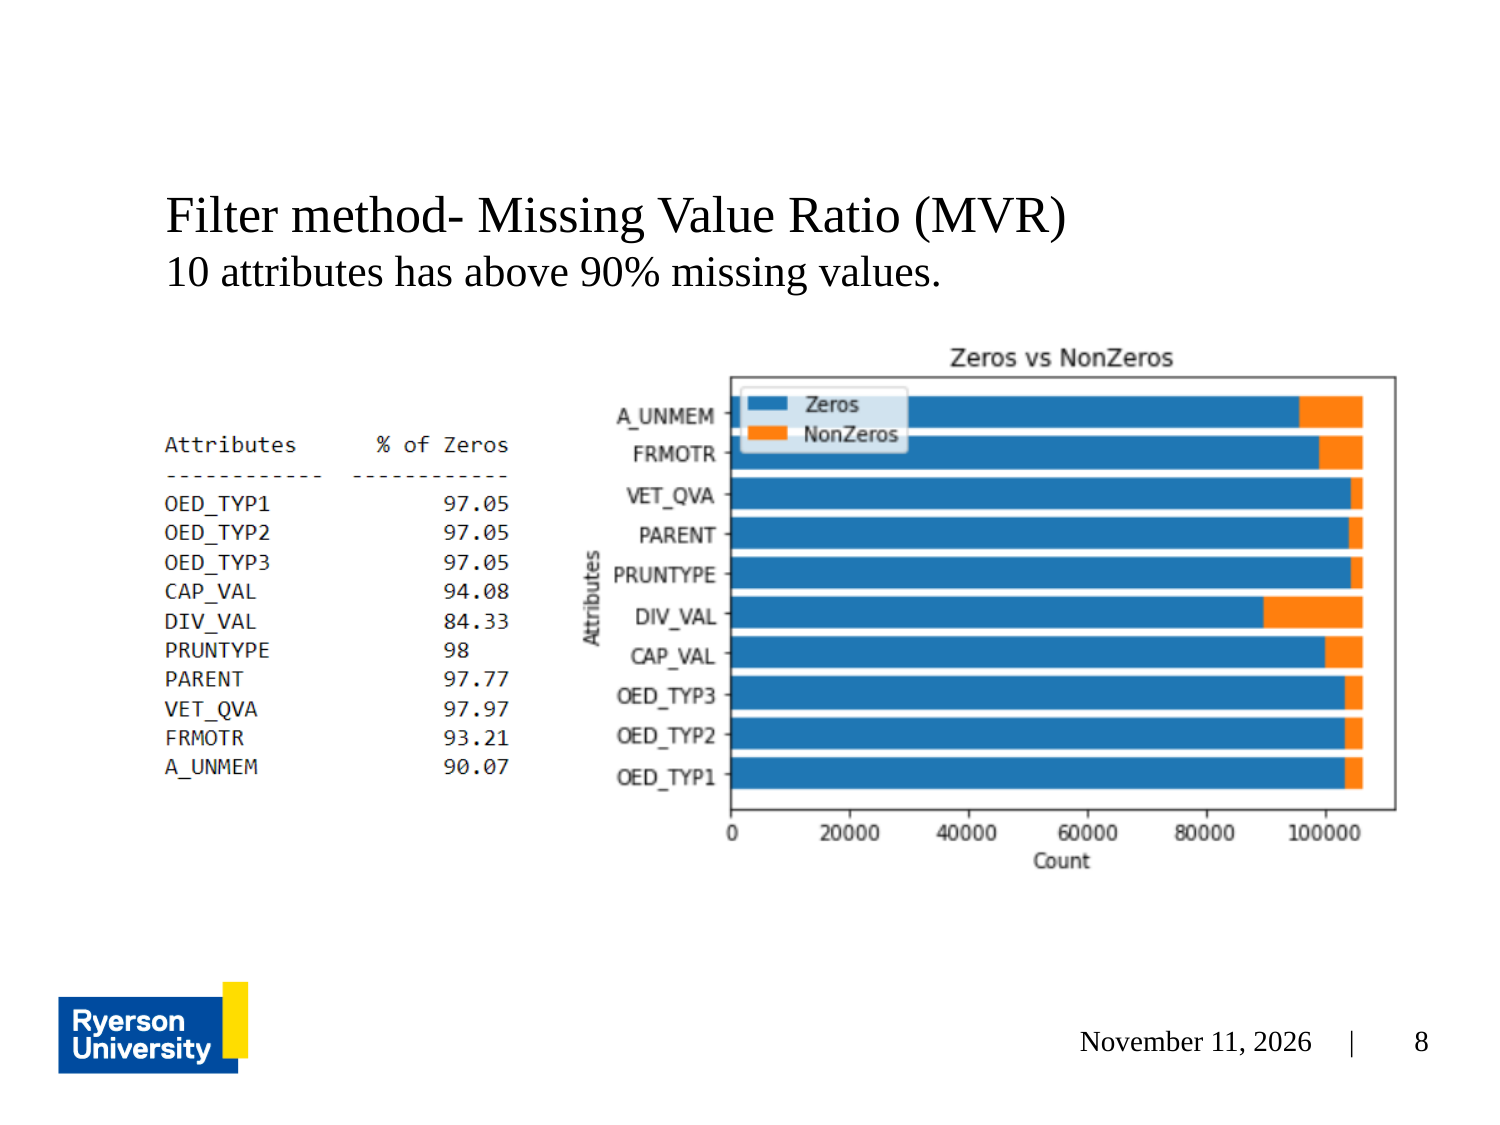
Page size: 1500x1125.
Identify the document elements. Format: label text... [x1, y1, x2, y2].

picture [0, 0, 1500, 1125]
list [59, 491, 572, 935]
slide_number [963, 1009, 1336, 1070]
slide_number 8 [1336, 1009, 1445, 1070]
text_box Filter method- Missing Value Ratio (MVR) 10 attributes has above 90% missing values. [150, 173, 1445, 366]
